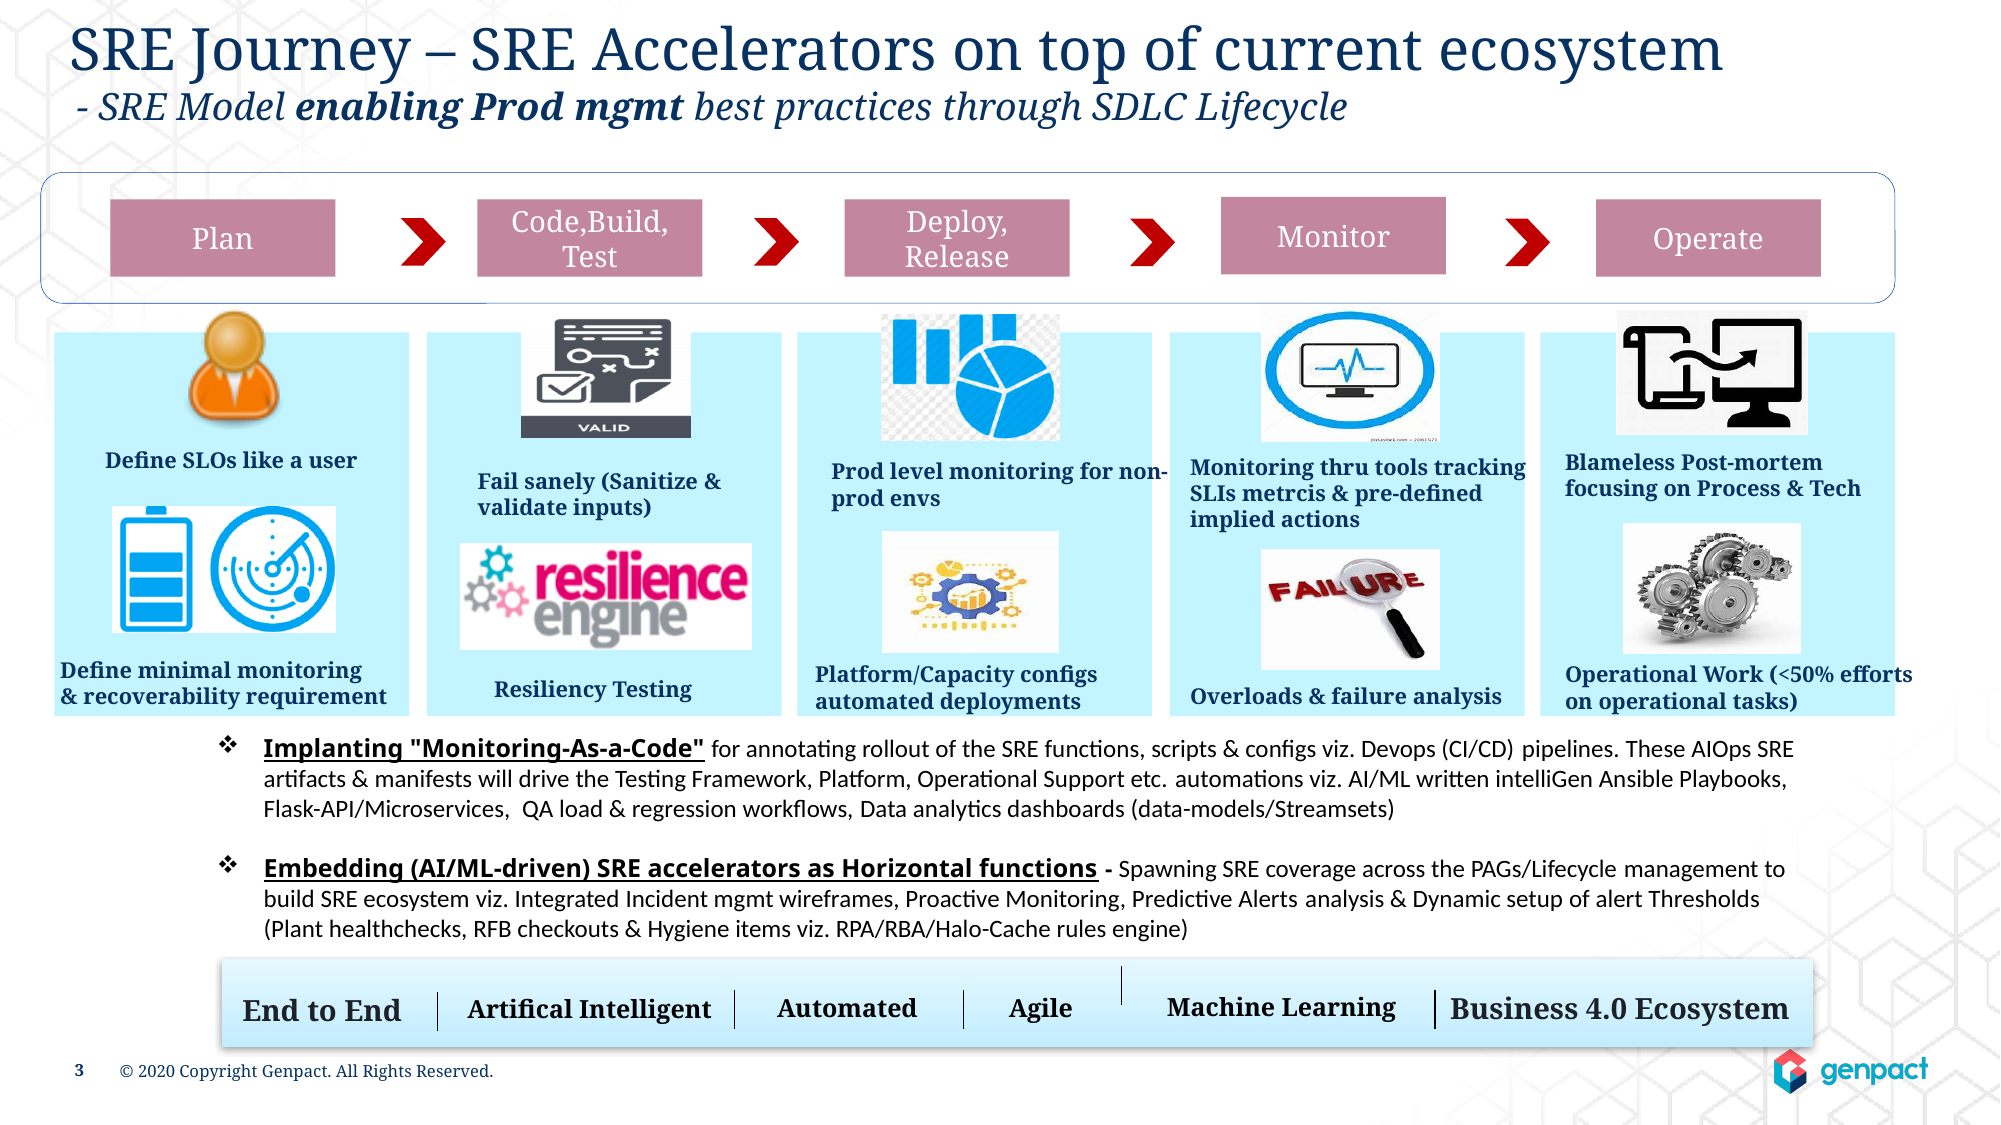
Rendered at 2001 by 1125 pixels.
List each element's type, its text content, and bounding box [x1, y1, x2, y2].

text_box Blameless Post-mortem focusing on Process & Tech [1548, 440, 1952, 510]
text_box Machine Learning [1151, 983, 1435, 1029]
text_box Automated [761, 985, 962, 1031]
text_box End to End [227, 985, 479, 1036]
text_box Overloads & failure analysis [1173, 674, 1548, 717]
text_box SRE Journey – SRE Accelerators on top of current ecosystem [53, 4, 2000, 91]
text_box [427, 332, 782, 717]
text_box - SRE Model enabling Prod mgmt best practices through SDLC Lifecycle [60, 75, 2000, 137]
text_box [1170, 332, 1525, 450]
text_box Artifical Intelligent [452, 986, 734, 1032]
text_box [1540, 332, 1895, 674]
text_box [797, 332, 1152, 459]
text_box Prod level monitoring for non-prod envs [815, 450, 1173, 519]
text_box [221, 959, 1813, 1047]
text_box [54, 332, 410, 648]
text_box Monitoring thru tools tracking SLIs metrcis & pre-defined implied actions [1173, 445, 1547, 541]
text_box Operational Work (<50% efforts on operational tasks) [1548, 652, 1933, 722]
text_box Platform/Capacity configs automated deployments [798, 652, 1172, 722]
text_box [797, 519, 1152, 667]
text_box Agile [993, 985, 1249, 1031]
picture [0, 0, 2000, 1125]
text_box [1170, 519, 1525, 717]
text_box Resiliency Testing [477, 667, 798, 710]
text_box [40, 172, 1896, 304]
text_box Define minimal monitoring & recoverability requirement [44, 648, 436, 717]
text_box Define SLOs like a user [88, 438, 443, 481]
text_box Fail sanely (Sanitize & validate inputs) [461, 459, 815, 529]
text_box Implanting "Monitoring-As-a-Code" for annotating rollout of the SRE functions, scripts & configs viz. Devops (CI/CD) pipelines. These AIOps SRE artifacts & manifests will drive the Testing Framework, Platform, Operational Support etc. automations viz. AI/ML written intelliGen Ansible Playbooks, Flask-API/Microservices, QA load & regression workflows, Data analytics dashboards (data-models/Streamsets) ​​ Embedding (AI/ML-driven) SRE accelerators as Horizontal functions - Spawning SRE coverage across the PAGs/Lifecycle management to build SRE ecosystem​ viz. Integrated Incident mgmt wireframes, Proactive Monitoring, Predictive Alerts analysis & Dynamic setup of alert Thresholds (Plant healthchecks, RFB checkouts & Hygiene items viz. RPA/RBA/Halo-Cache rules engine) ​ [201, 725, 1825, 951]
text_box Business 4.0 Ecosystem [1435, 983, 1828, 1033]
